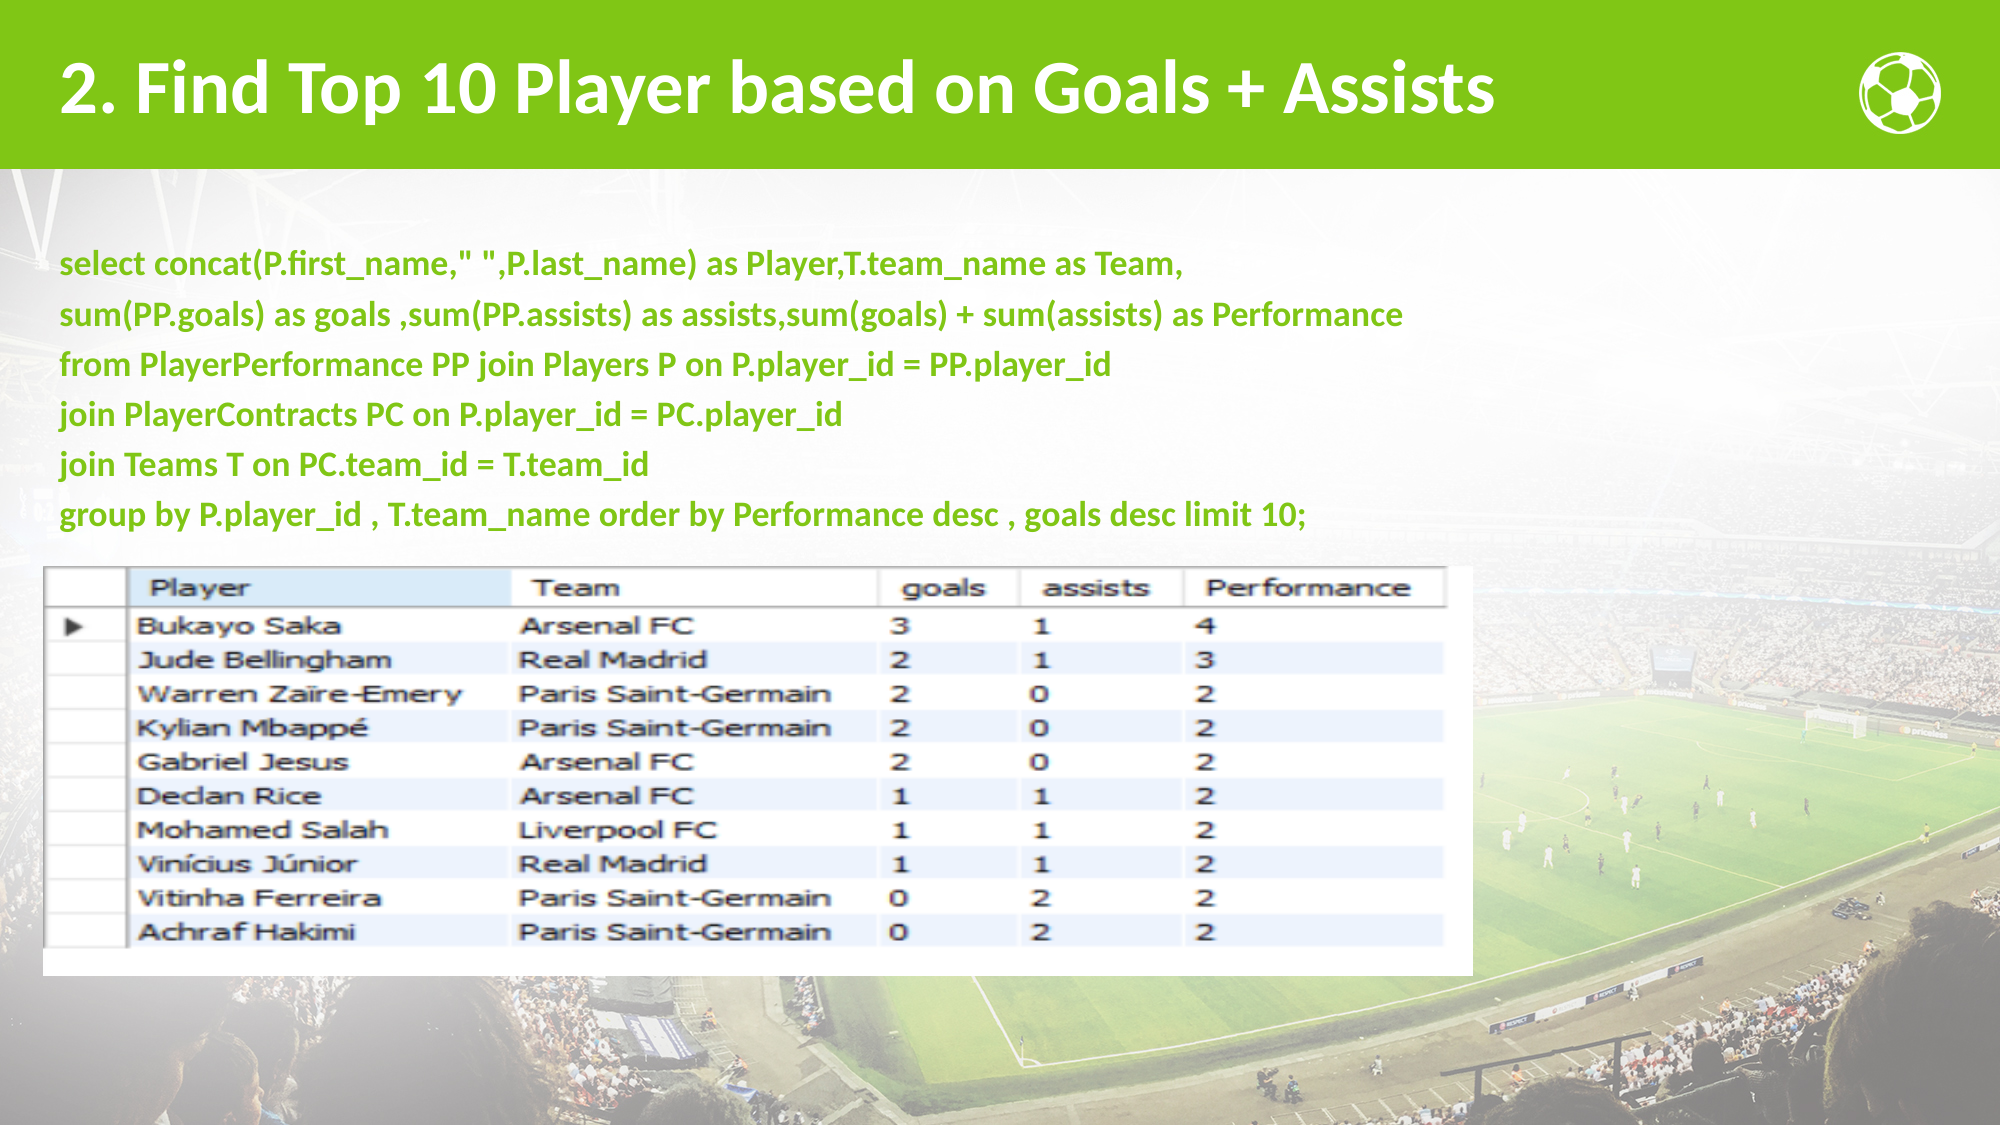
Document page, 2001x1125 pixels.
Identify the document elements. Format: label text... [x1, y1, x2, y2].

list select concat(P.first_name," ",P.last_name) as Player,T.team_name as Team, sum(PP.goals) as goals ,sum(PP.assists) as assists,sum(goals) + sum(assists) as Performance from PlayerPerformance PP join Players P on P.player_id = PP.player_id join PlayerContracts PC on P.player_id = PC.player_id join Teams T on PC.team_id = T.team_id group by P.player_id , T.team_name order by Performance desc , goals desc limit 10; [43, 231, 1934, 543]
title 2. Find Top 10 Player based on Goals + Assists [43, 17, 1544, 149]
picture [0, 0, 2000, 1125]
